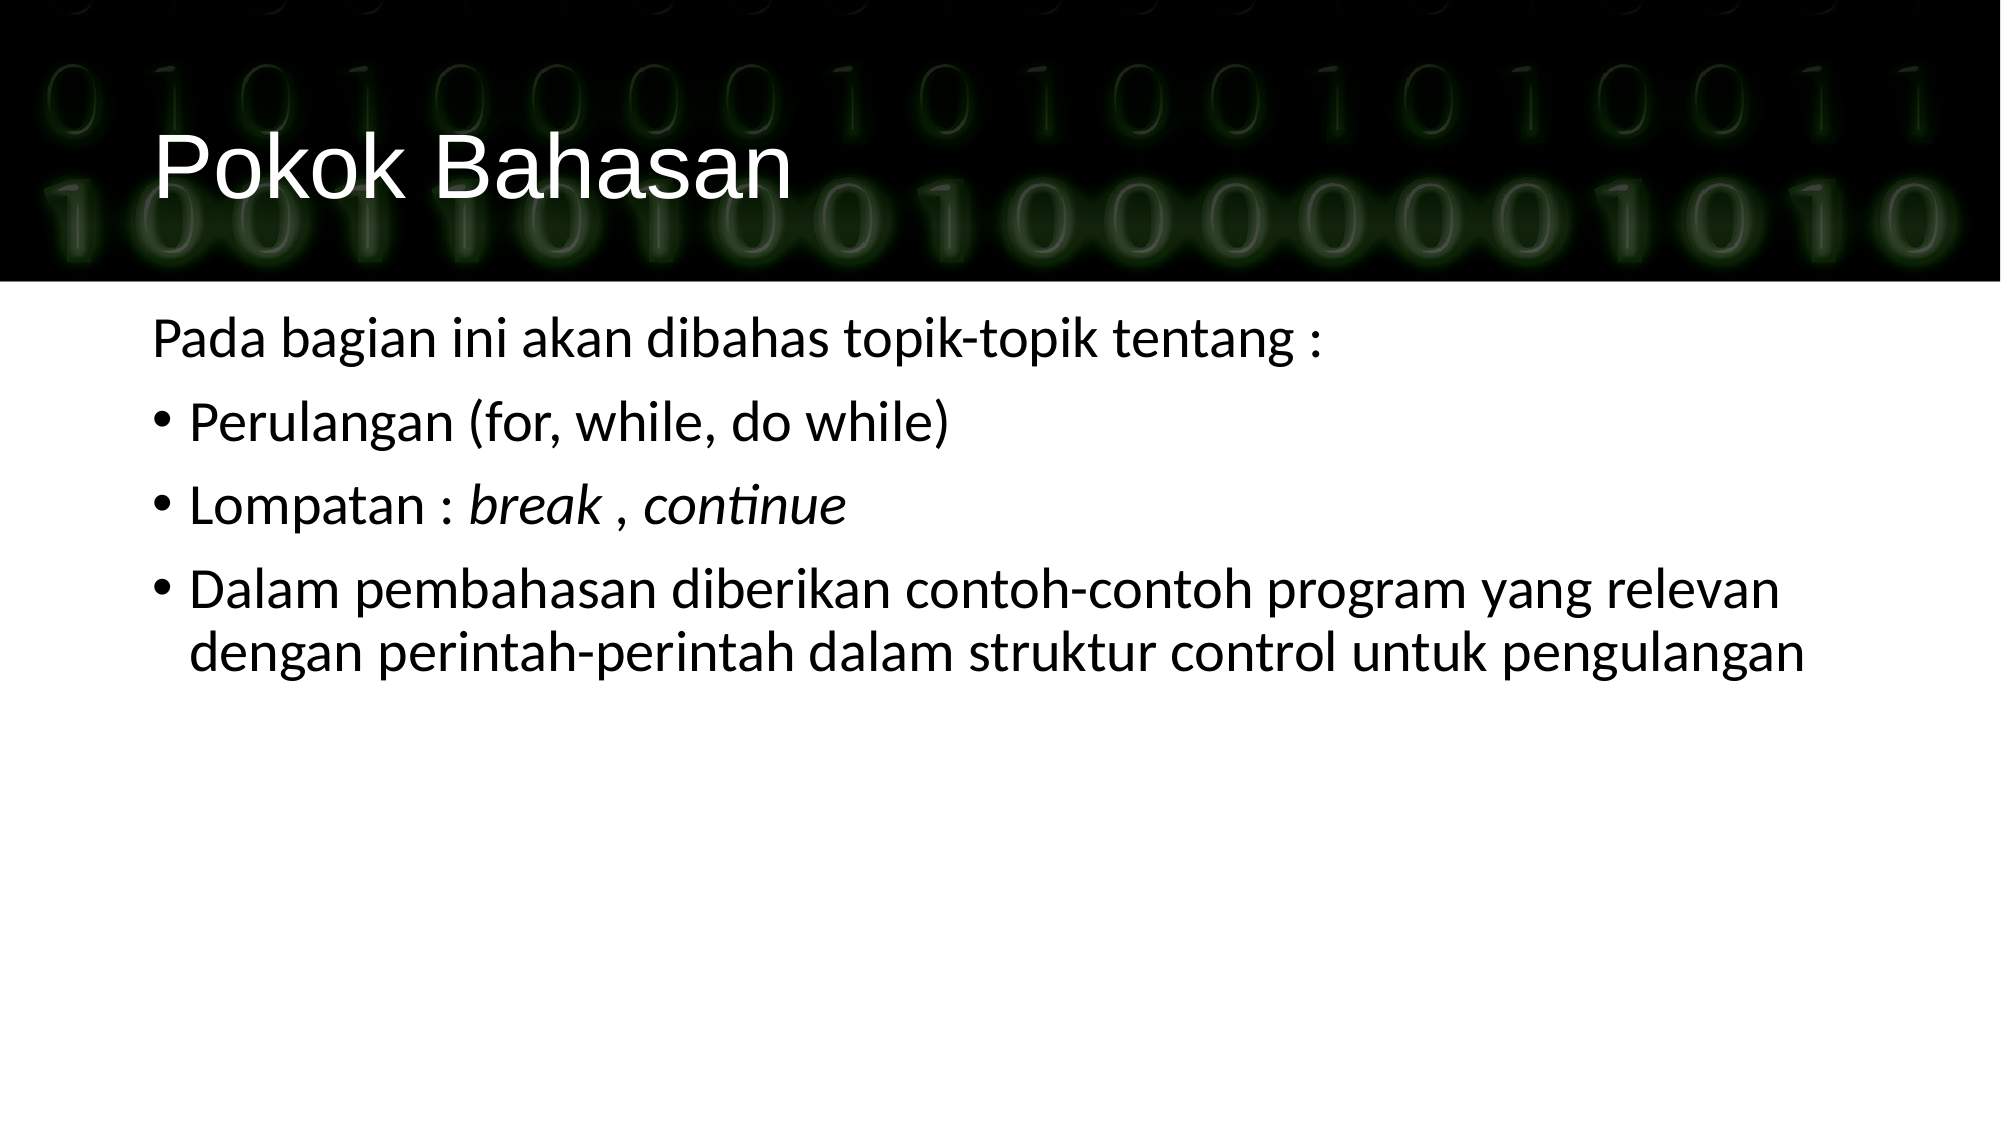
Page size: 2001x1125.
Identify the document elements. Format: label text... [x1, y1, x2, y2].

text_box Pokok Bahasan [137, 59, 1863, 278]
picture [0, 0, 2001, 1125]
text_box Pada bagian ini akan dibahas topik-topik tentang : Perulangan (for, while, do while) Lompatan : break , continue Dalam pembahasan diberikan contoh-contoh program yang relevan dengan perintah-perintah dalam struktur control untuk pengulangan [137, 299, 1863, 1014]
